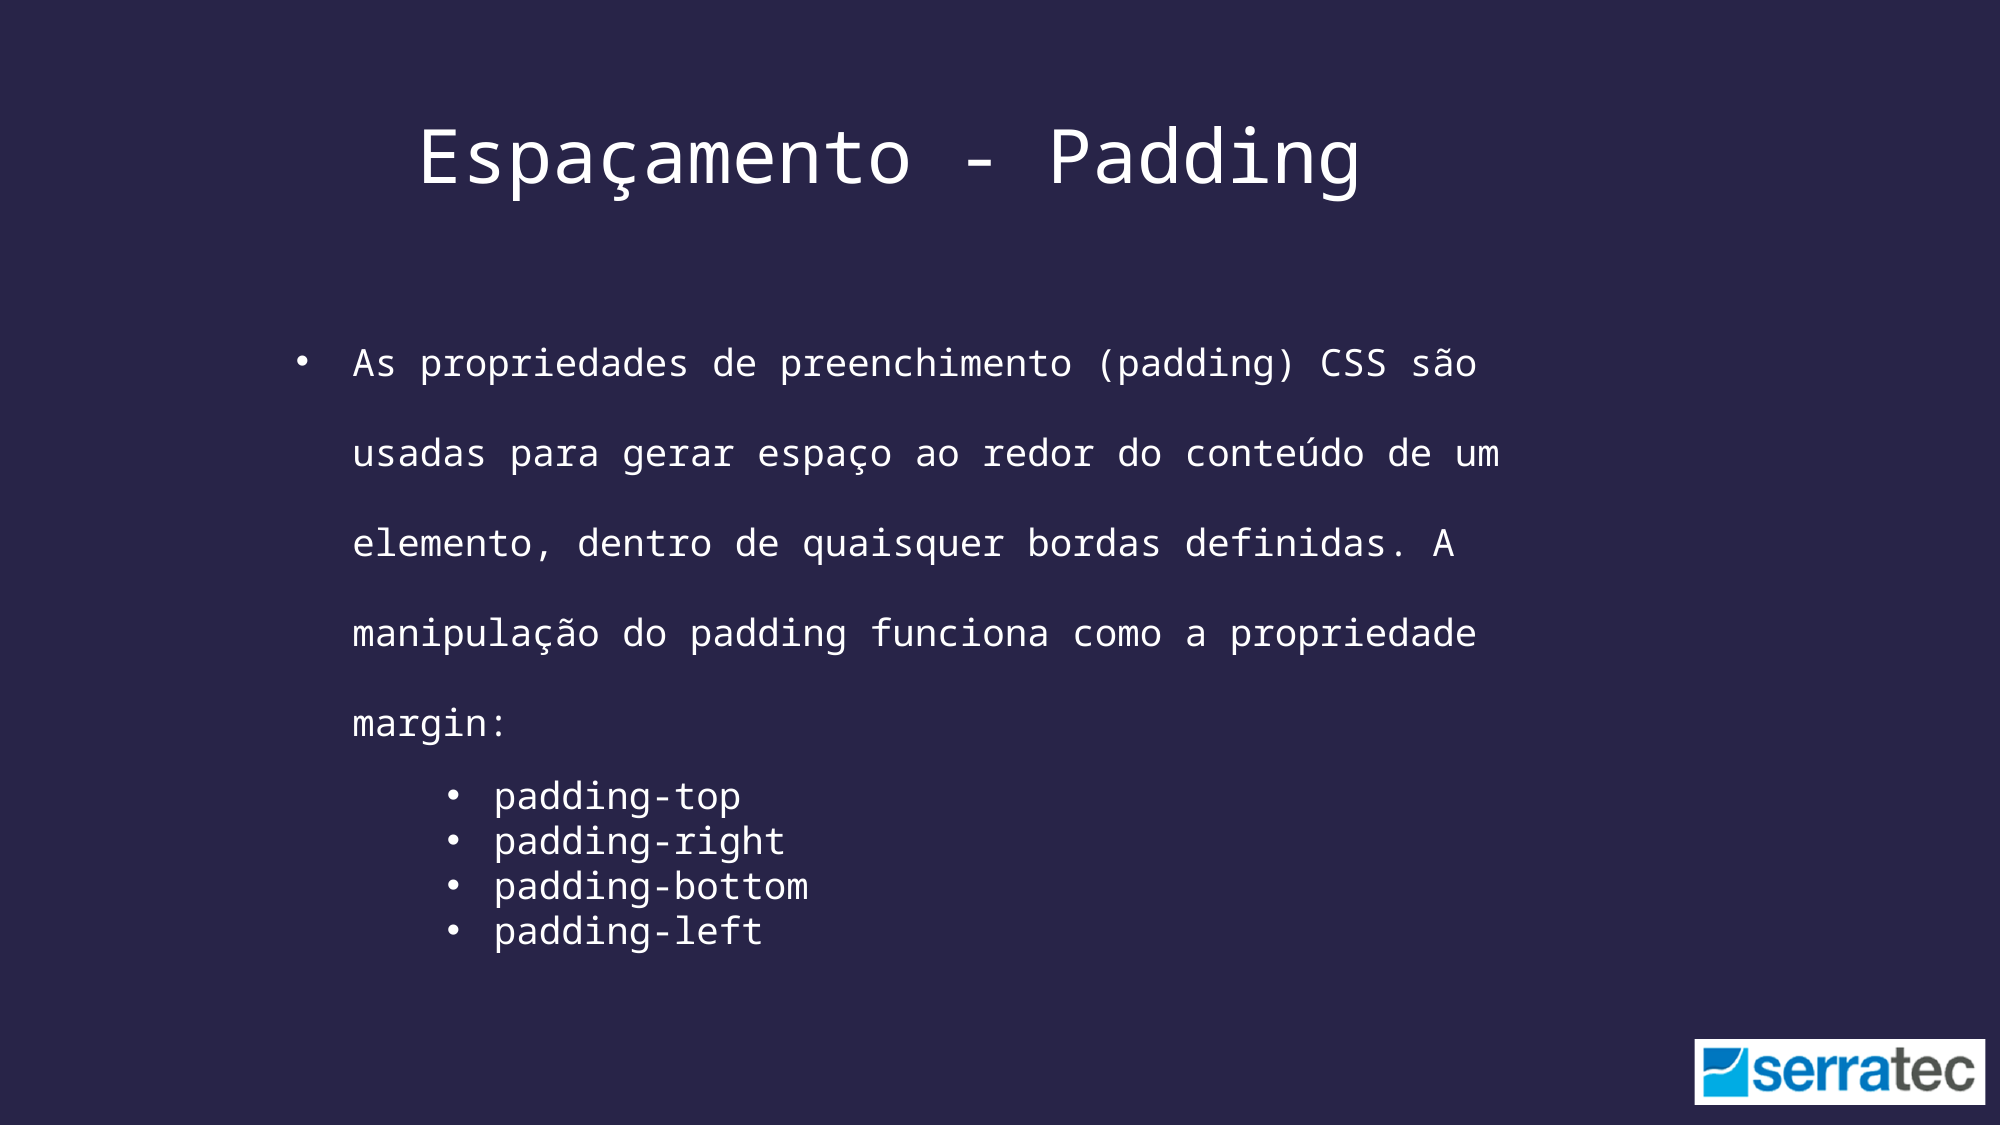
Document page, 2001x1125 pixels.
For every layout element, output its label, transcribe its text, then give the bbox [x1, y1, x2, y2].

text_box padding-top padding-right padding-bottom padding-left [432, 764, 846, 960]
text_box As propriedades de preenchimento (padding) CSS são usadas para gerar espaço ao redor do conteúdo de um elemento, dentro de quaisquer bordas definidas. A manipulação do padding funciona como a propriedade margin: [281, 286, 1553, 751]
picture [1694, 1039, 1986, 1105]
text_box Espaçamento - Padding [402, 100, 1378, 206]
